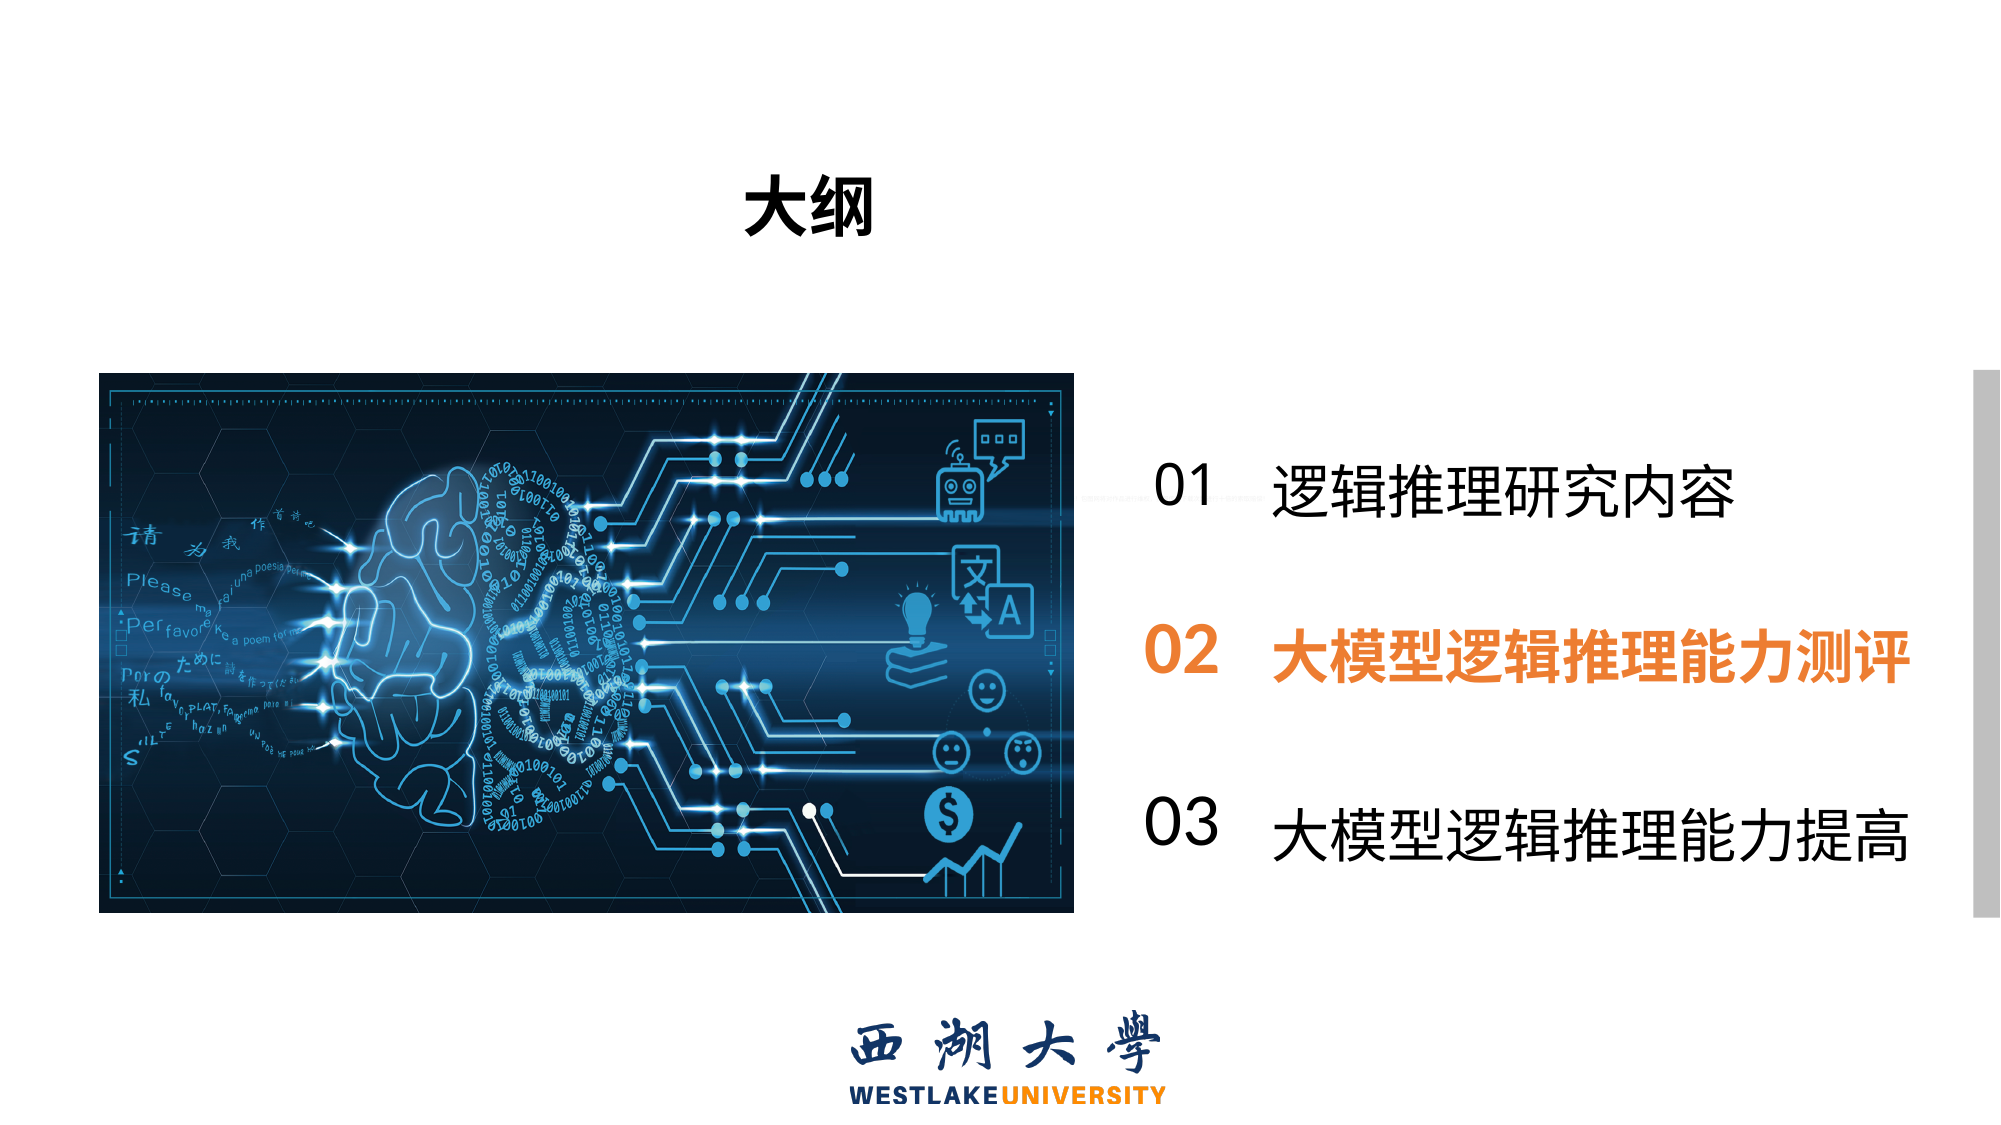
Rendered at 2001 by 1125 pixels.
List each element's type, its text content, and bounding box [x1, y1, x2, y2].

text_box 03 [1074, 763, 1236, 869]
text_box 01 [1074, 439, 1235, 525]
text_box 大模型逻辑推理能力测评 [1256, 577, 1947, 698]
text_box 02 [1074, 591, 1235, 697]
picture [99, 373, 1074, 913]
text_box [1972, 369, 2000, 919]
picture [851, 1010, 1160, 1080]
text_box 大纲 [282, 156, 891, 252]
text_box 大模型逻辑推理能力提高 [1256, 756, 1947, 877]
text_box 逻辑推理研究内容 [1256, 413, 1923, 533]
